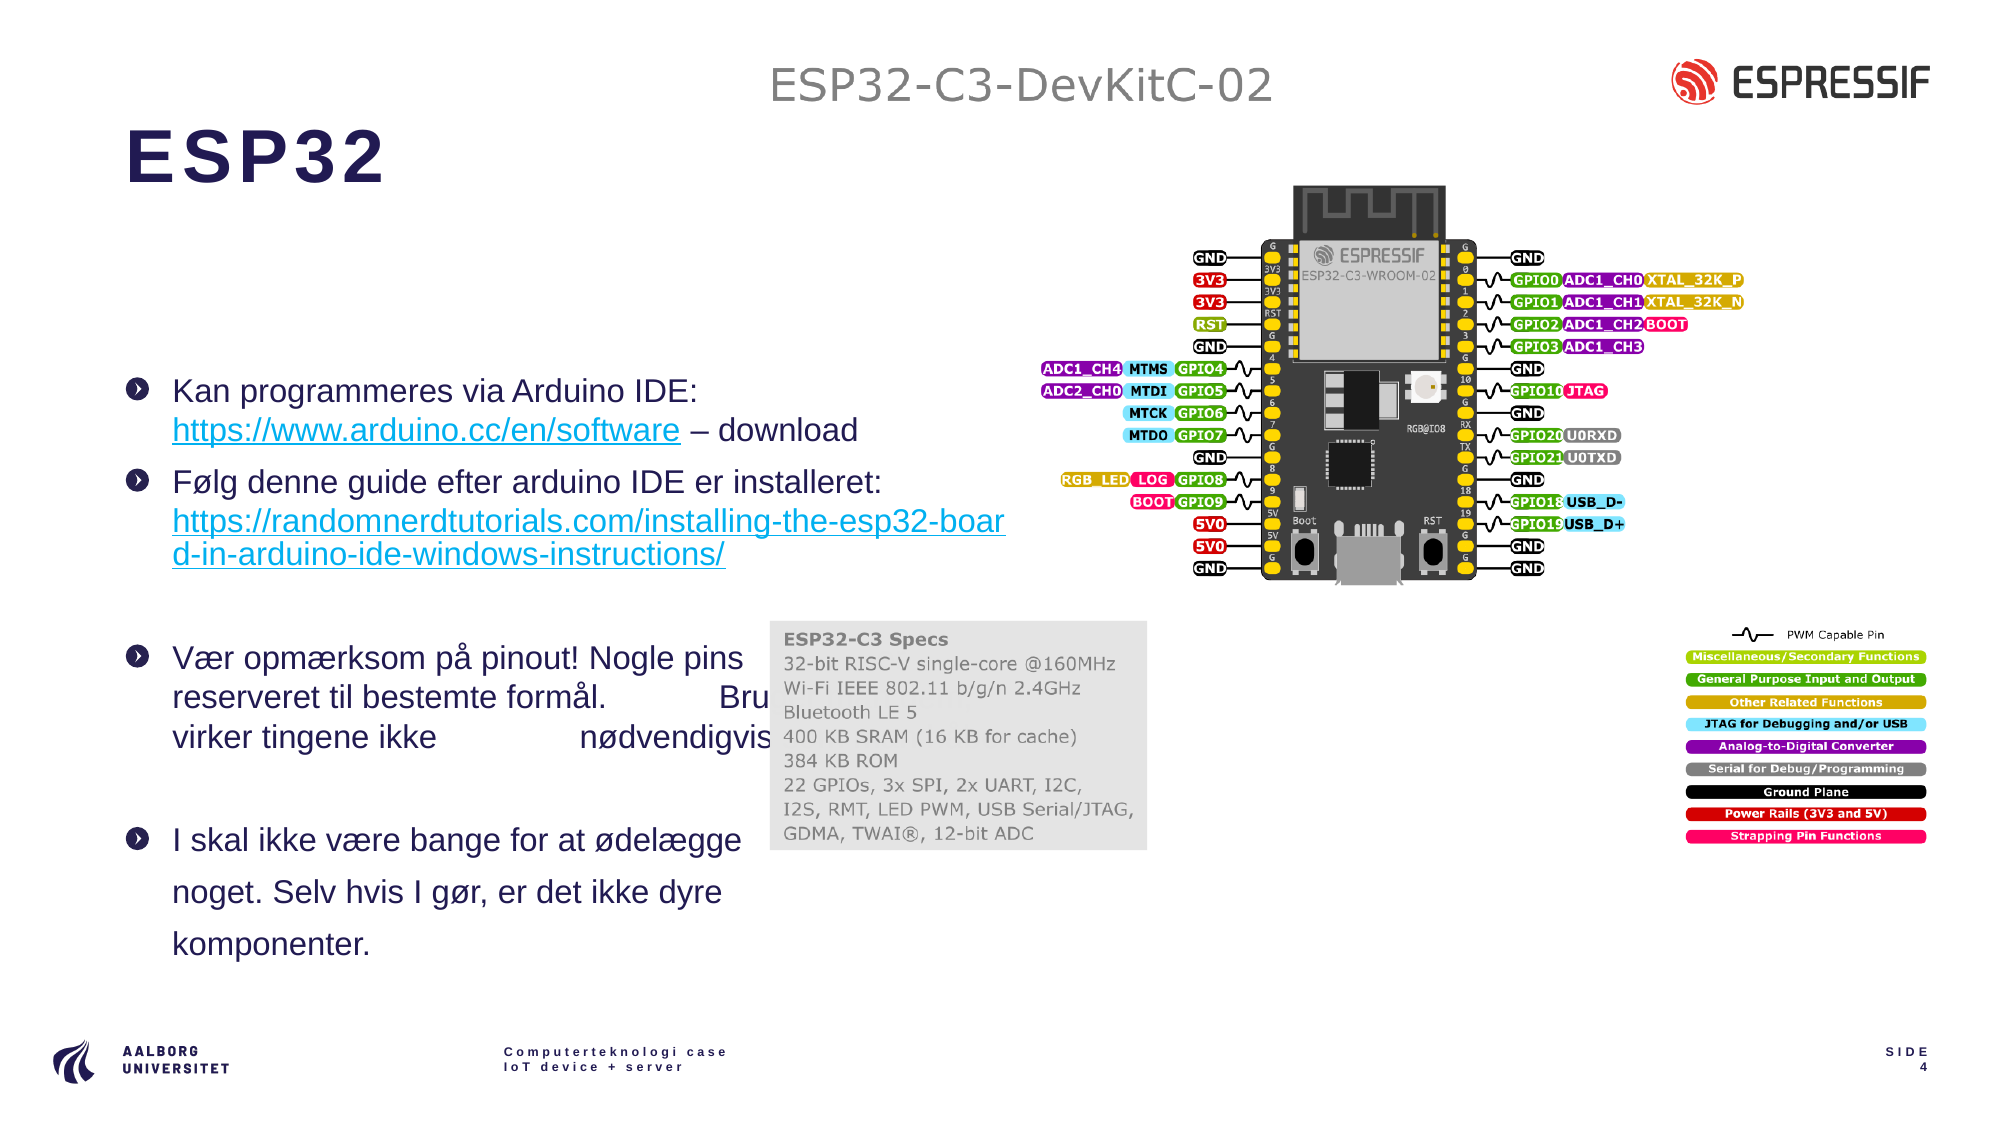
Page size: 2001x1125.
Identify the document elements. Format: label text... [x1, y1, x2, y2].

picture [53, 1039, 229, 1084]
list Kan programmeres via Arduino IDE: https://www.arduino.cc/en/software – download Følg denne guide efter arduino IDE er installeret: https://randomnerdtutorials.com/installing-the-esp32-board-in-arduino-ide-windows-instructions/ Vær opmærksom på pinout! Nogle pins er reserveret til bestemte formål. Bruger man dem, virker tingene ikke nødvendigvis som man håber I skal ikke være bange for at ødelægge noget. Selv hvis I gør, er det ikke dyre komponenter. [125, 361, 1017, 978]
picture [758, 517, 766, 529]
list Computerteknologi case IoT device + server [503, 1043, 803, 1091]
title ESP32 [125, 107, 745, 338]
picture [879, 517, 887, 529]
picture [745, 45, 1992, 874]
